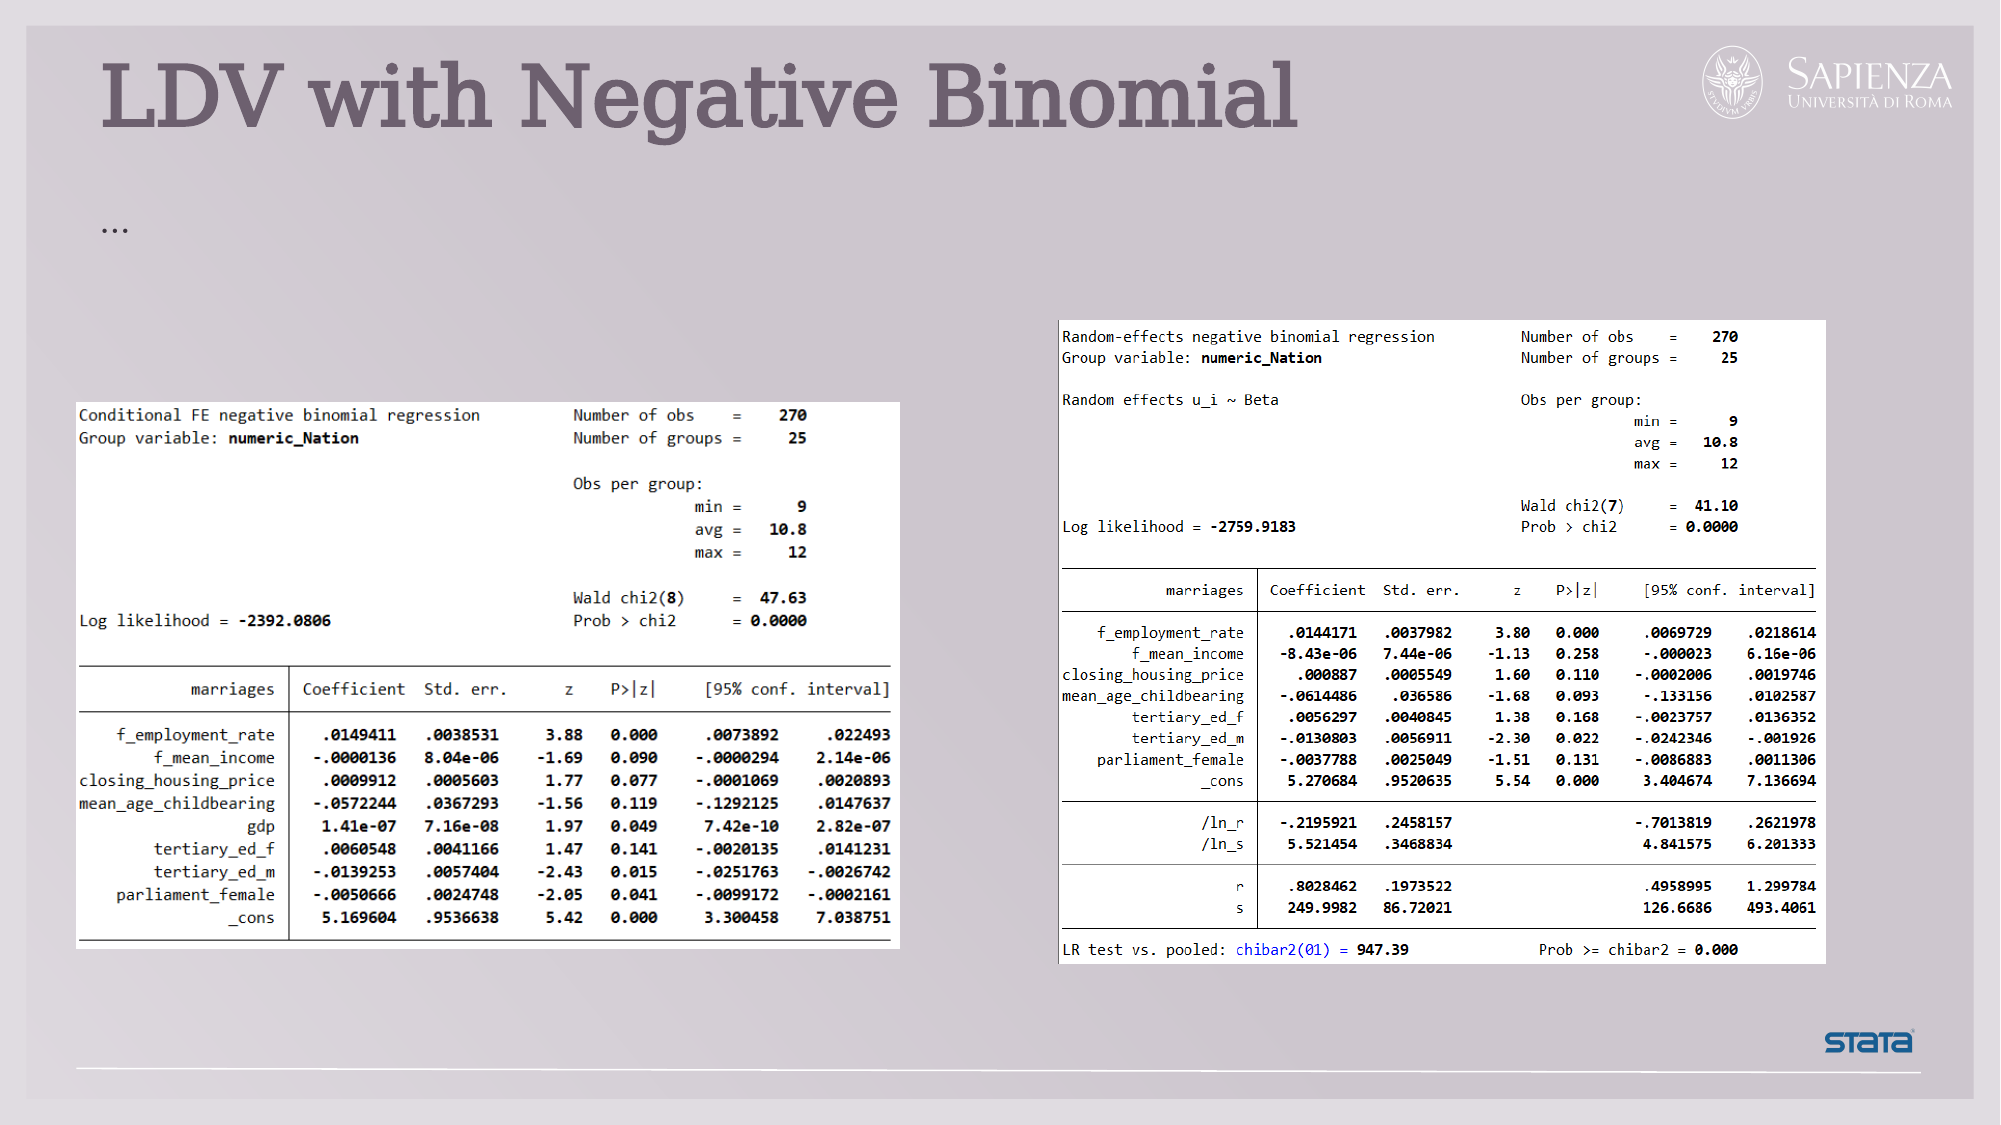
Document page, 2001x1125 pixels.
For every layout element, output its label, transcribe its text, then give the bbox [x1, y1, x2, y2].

text_box LDV with Negative Binomial [84, 34, 1439, 150]
picture [1676, 19, 1977, 145]
picture [1825, 995, 1915, 1086]
picture [76, 402, 900, 949]
text_box … [84, 192, 1839, 288]
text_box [76, 1068, 1825, 1073]
picture [1058, 320, 1826, 964]
